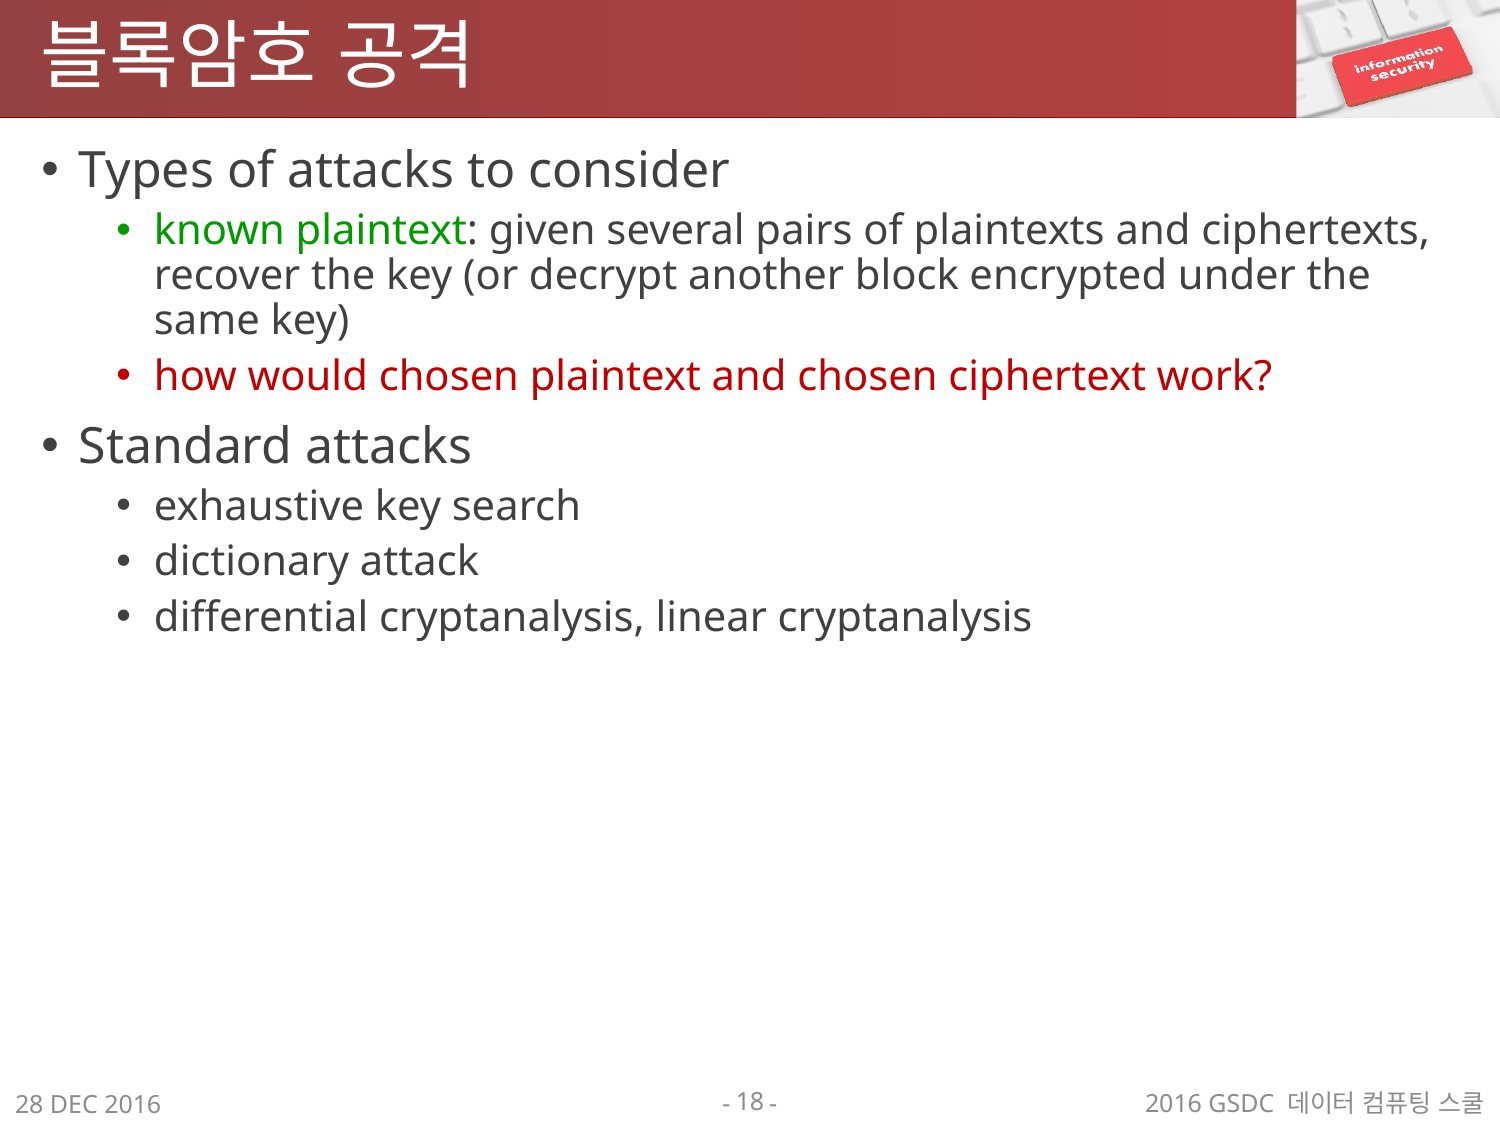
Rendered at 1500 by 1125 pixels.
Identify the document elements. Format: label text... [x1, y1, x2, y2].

slide_number 18 [581, 1081, 919, 1124]
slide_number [0, 1082, 364, 1125]
footer 2016 GSDC 데이터 컴퓨팅 스쿨 [993, 1081, 1500, 1125]
list Types of attacks to consider known plaintext: given several pairs of plaintexts and ciphertexts, recover the key (or decrypt another block encrypted under the same key) how would chosen plaintext and chosen ciphertext work? Standard attacks exhaustive key search dictionary attack differential cryptanalysis, linear cryptanalysis [26, 136, 1474, 1028]
title 블록암호 공격 [25, 0, 1297, 118]
list 시저 암호 [1297, 0, 1500, 118]
